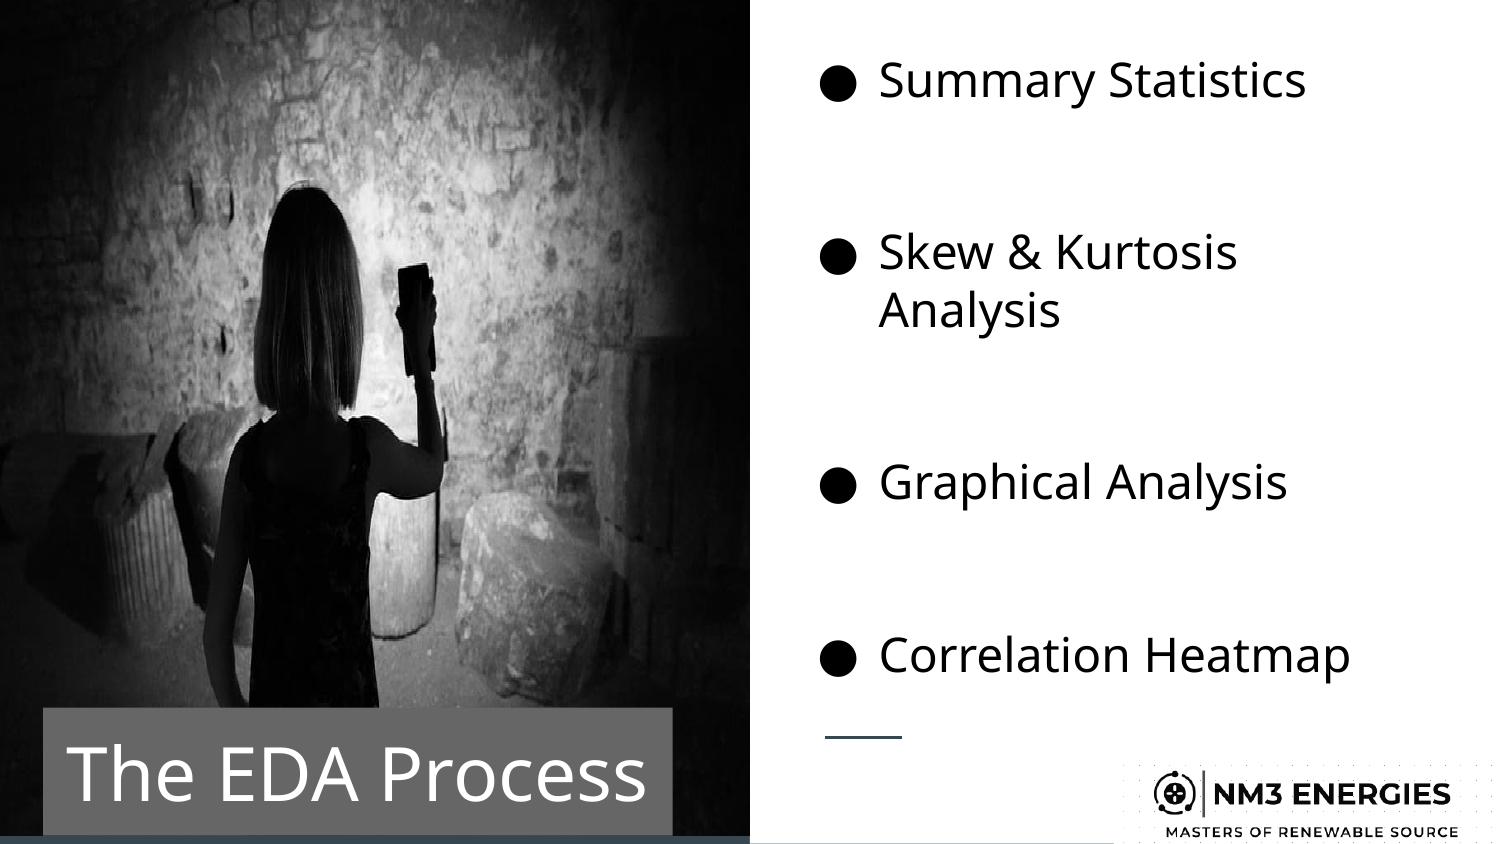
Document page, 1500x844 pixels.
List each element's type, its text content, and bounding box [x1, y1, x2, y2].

text_box Summary Statistics Skew & Kurtosis Analysis Graphical Analysis Correlation Heatmap [788, 34, 1446, 697]
picture [1113, 753, 1500, 844]
picture [0, 0, 751, 836]
